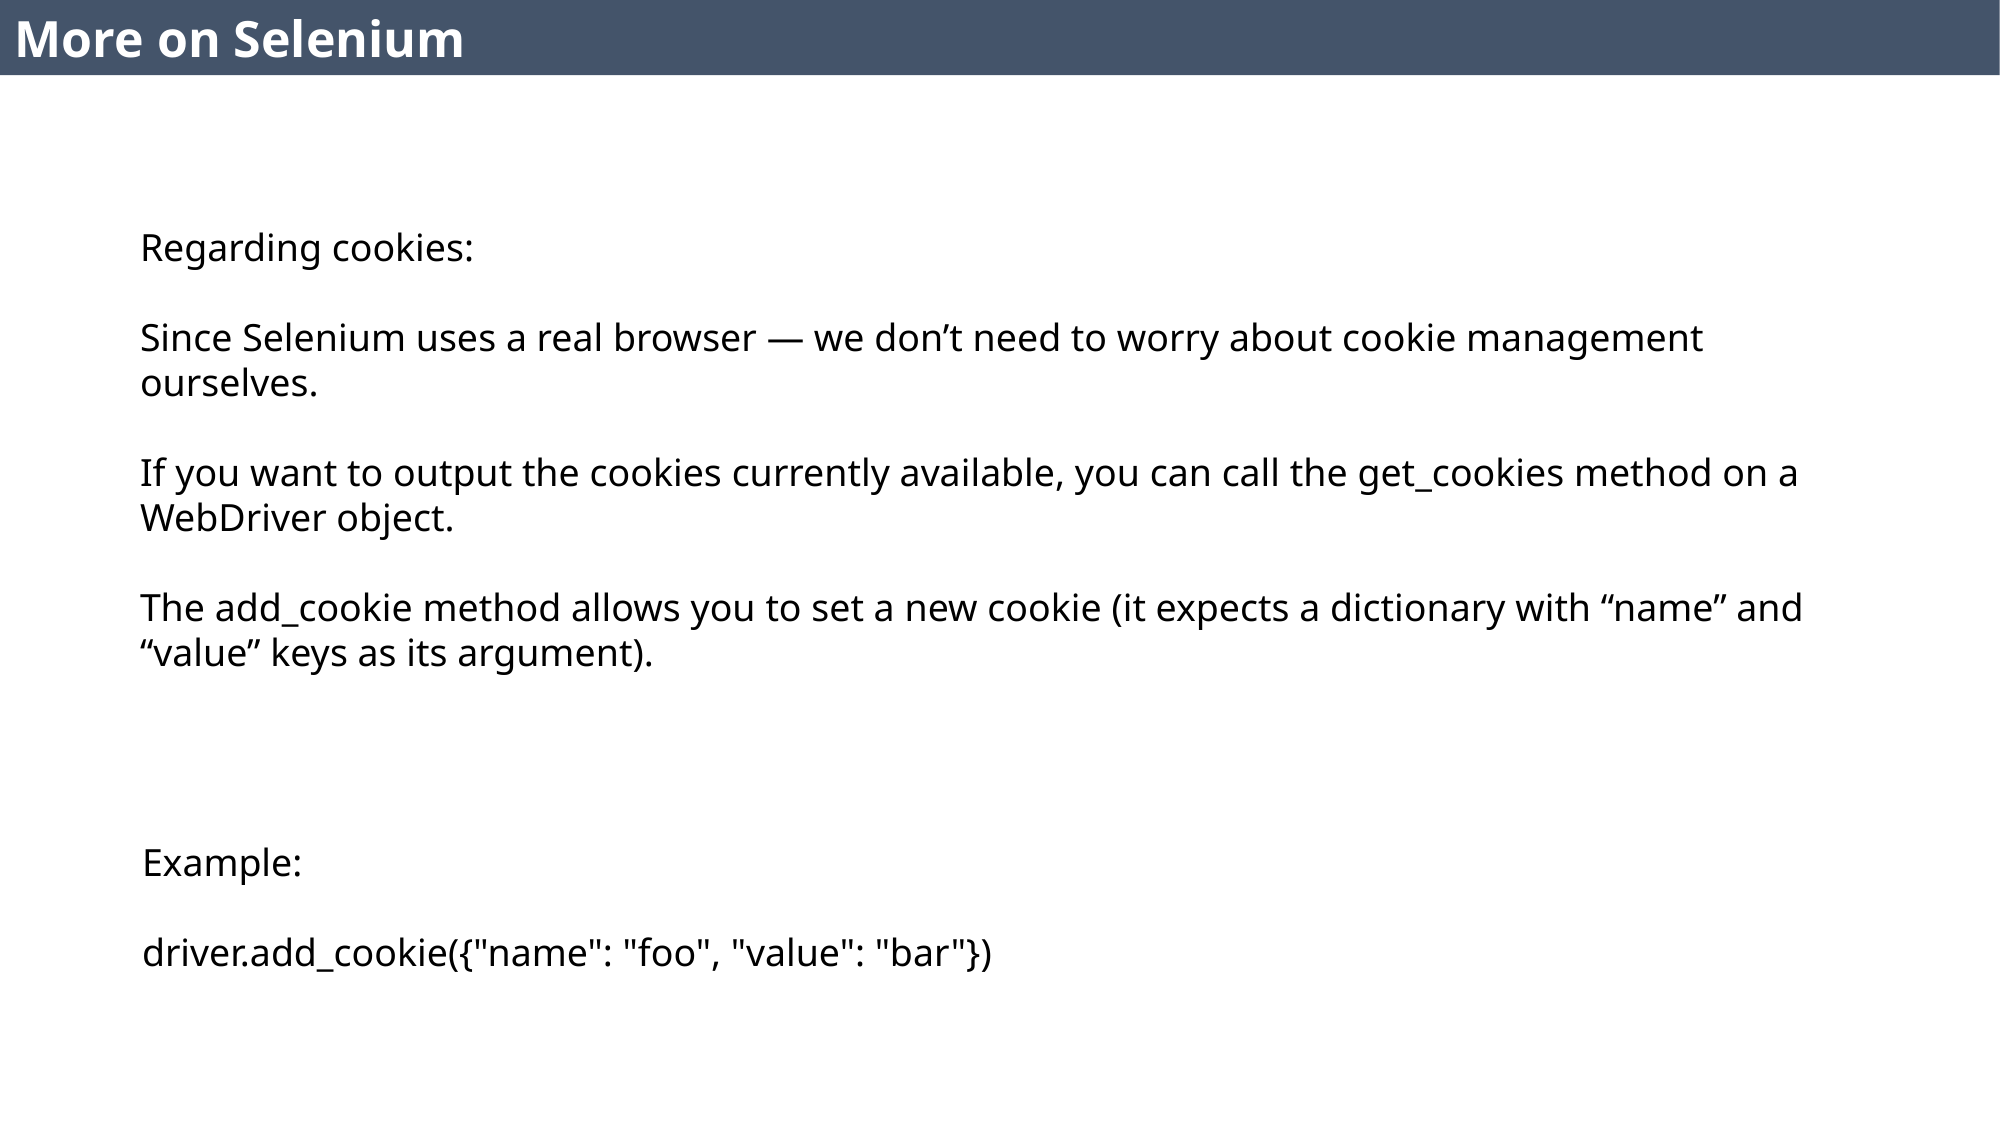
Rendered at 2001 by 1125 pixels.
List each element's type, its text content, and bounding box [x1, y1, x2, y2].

text_box More on Selenium [0, 0, 2000, 76]
text_box Example: driver.add_cookie({"name": "foo", "value": "bar"}) [127, 831, 1908, 982]
text_box Regarding cookies: Since Selenium uses a real browser — we don’t need to worry about cookie management ourselves. If you want to output the cookies currently available, you can call the get_cookies method on a WebDriver object. The add_cookie method allows you to set a new cookie (it expects a dictionary with “name” and “value” keys as its argument). [124, 216, 1908, 727]
